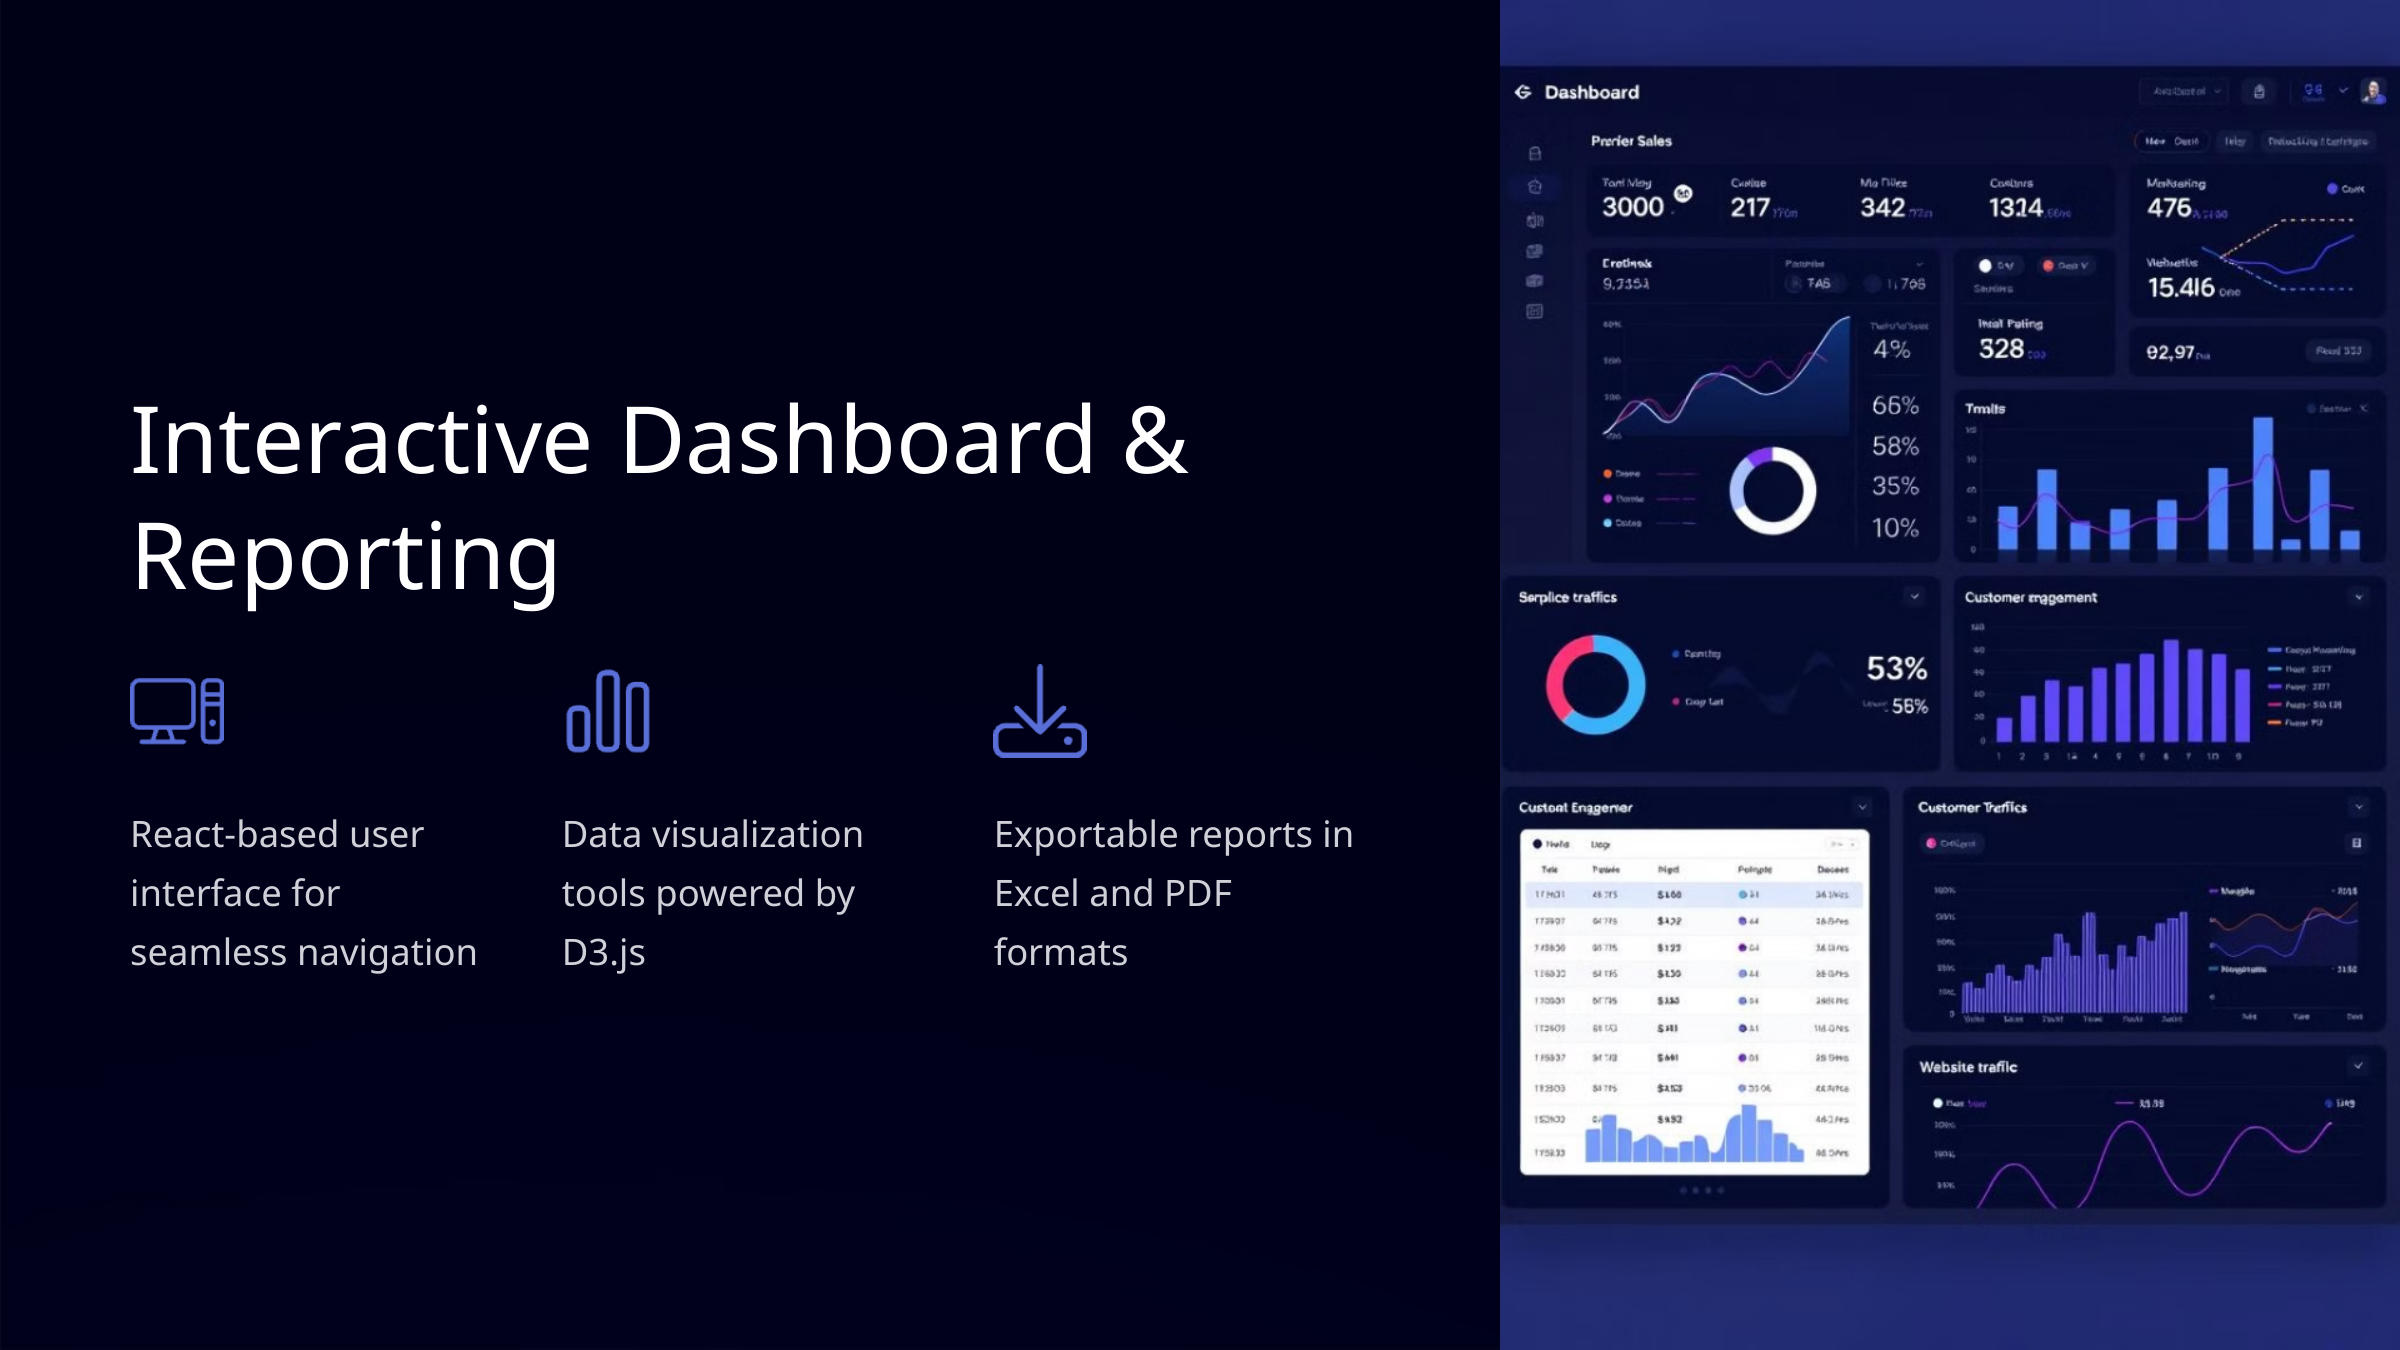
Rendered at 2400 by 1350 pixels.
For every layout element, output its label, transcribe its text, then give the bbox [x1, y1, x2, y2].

picture [993, 664, 1087, 758]
picture [561, 664, 655, 758]
text_box Exportable reports in Excel and PDF formats [993, 794, 1370, 974]
text_box Data visualization tools powered by D3.js [561, 794, 938, 914]
text_box Interactive Dashboard & Reporting [130, 376, 1370, 609]
text_box React-based user interface for seamless navigation [130, 794, 507, 974]
picture [130, 664, 224, 758]
picture [1499, 0, 2400, 1350]
